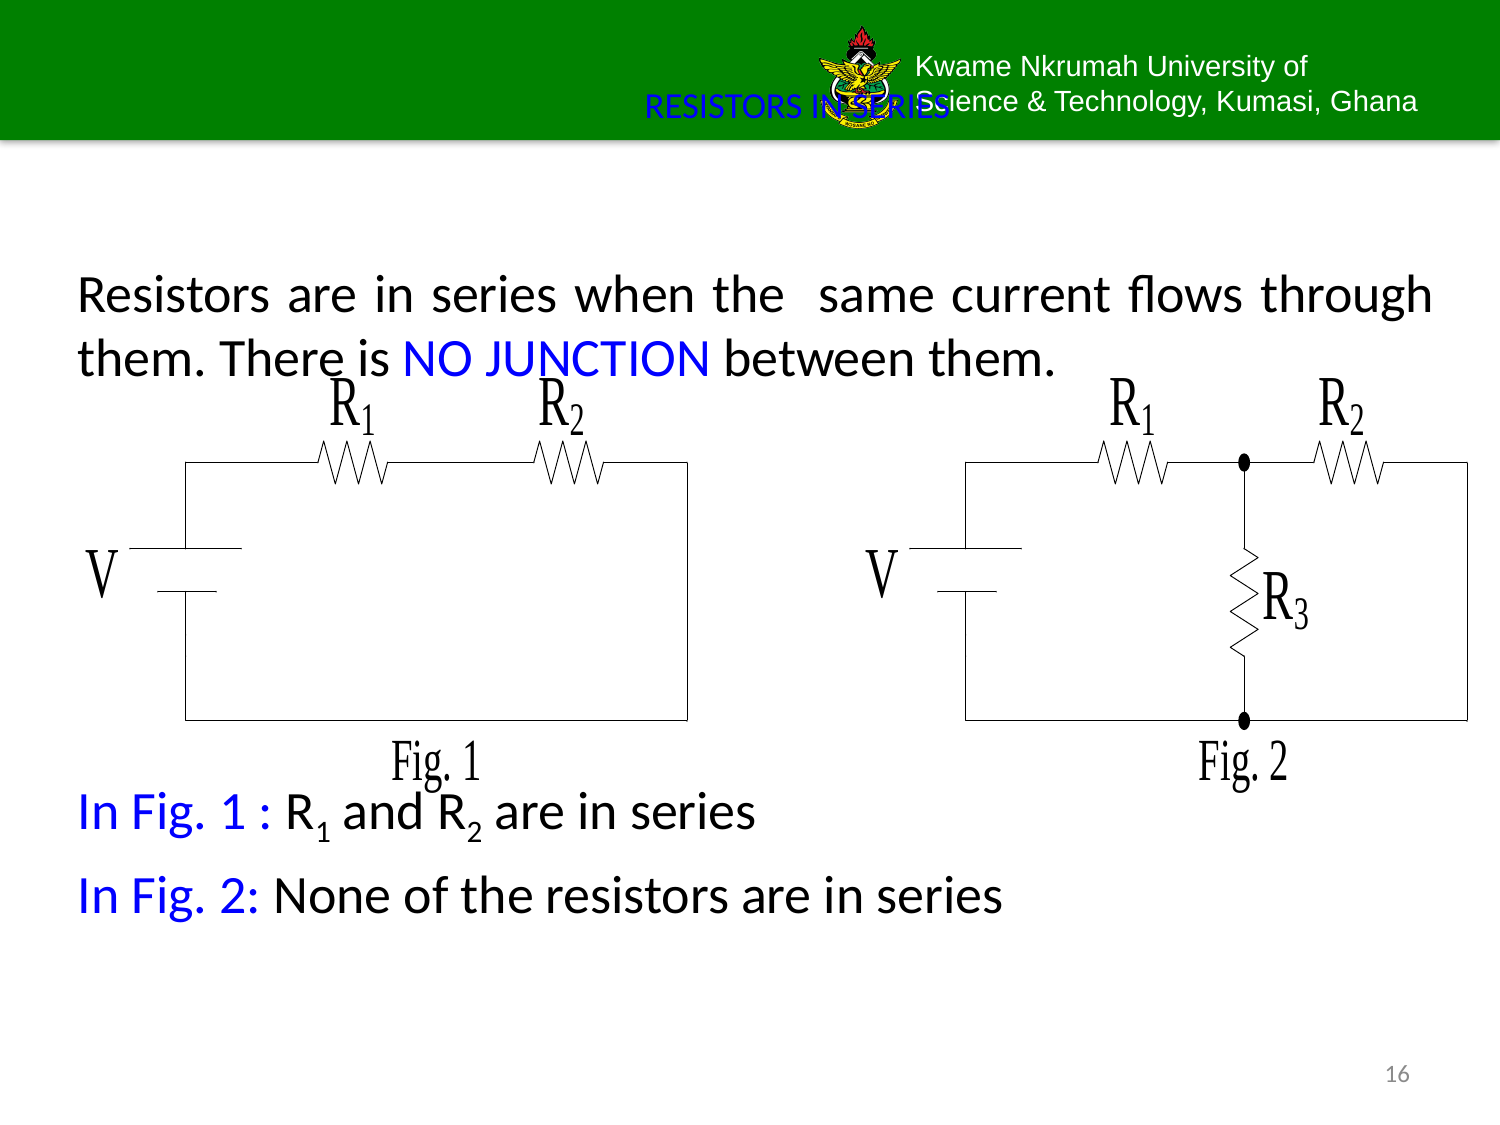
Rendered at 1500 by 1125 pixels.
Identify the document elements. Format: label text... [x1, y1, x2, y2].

picture [819, 25, 901, 30]
slide_number 16 [1074, 1042, 1425, 1103]
subtitle Resistors are in series when the same current flows through them. There is NO JUNCTION between them. In Fig. 1 : R1 and R2 are in series In Fig. 2: None of the resistors are in series [62, 250, 1450, 341]
subtitle Resistors are in series when the same current flows through them. There is NO JUNCTION between them. In Fig. 1 : R1 and R2 are in series In Fig. 2: None of the resistors are in series [62, 813, 1450, 1059]
title RESISTORS IN SERIES [112, 30, 1450, 181]
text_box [24, 343, 1476, 806]
